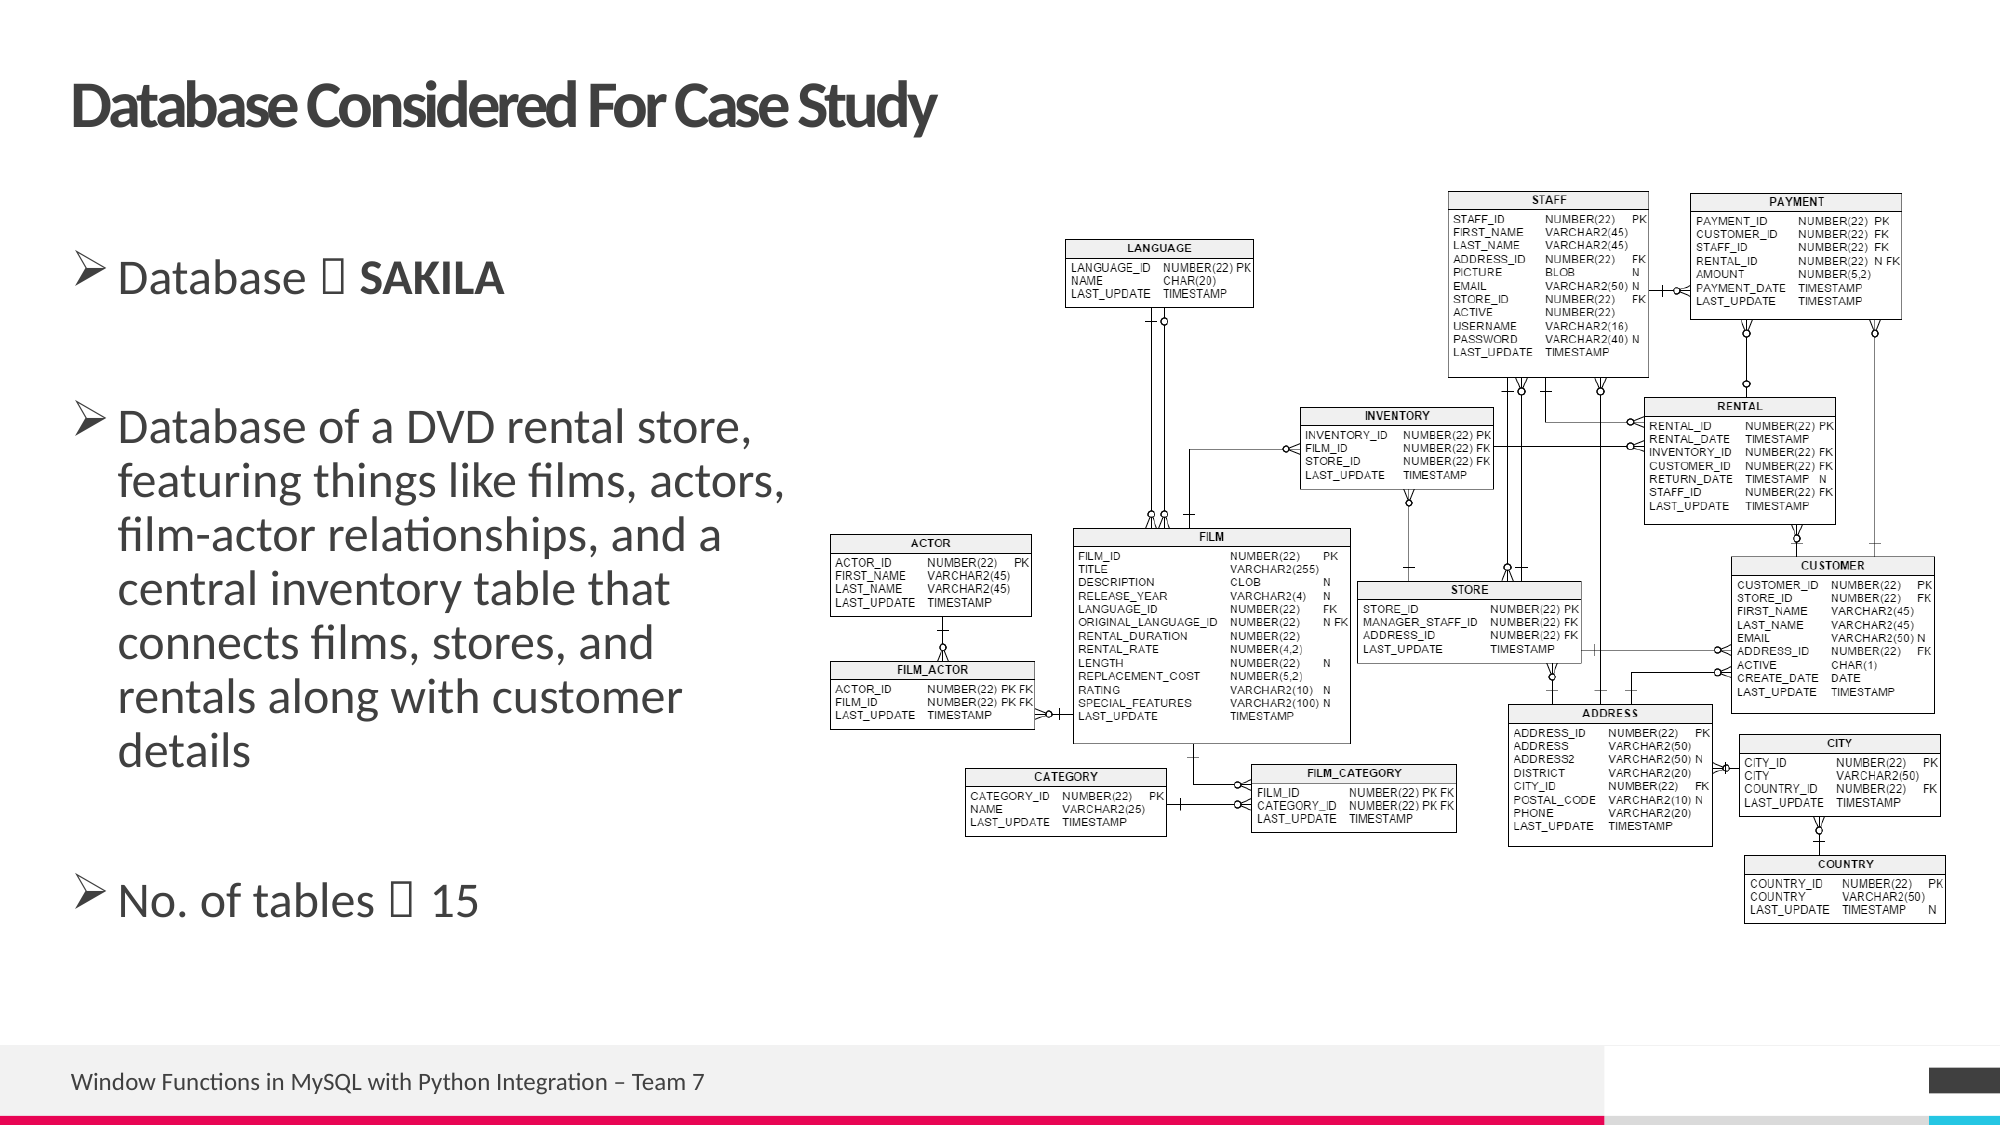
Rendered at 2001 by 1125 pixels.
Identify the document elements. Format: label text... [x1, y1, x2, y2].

text_box Window Functions in MySQL with Python Integration – Team 7 [70, 1065, 1000, 1096]
title Database Considered For Case Study [70, 70, 1930, 143]
list Database  SAKILA Database of a DVD rental store, featuring things like films, actors, film-actor relationships, and a central inventory table that connects films, stores, and rentals along with customer details No. of tables  15 [70, 169, 797, 1046]
picture [821, 182, 1949, 931]
slide_number [1928, 1067, 2000, 1094]
